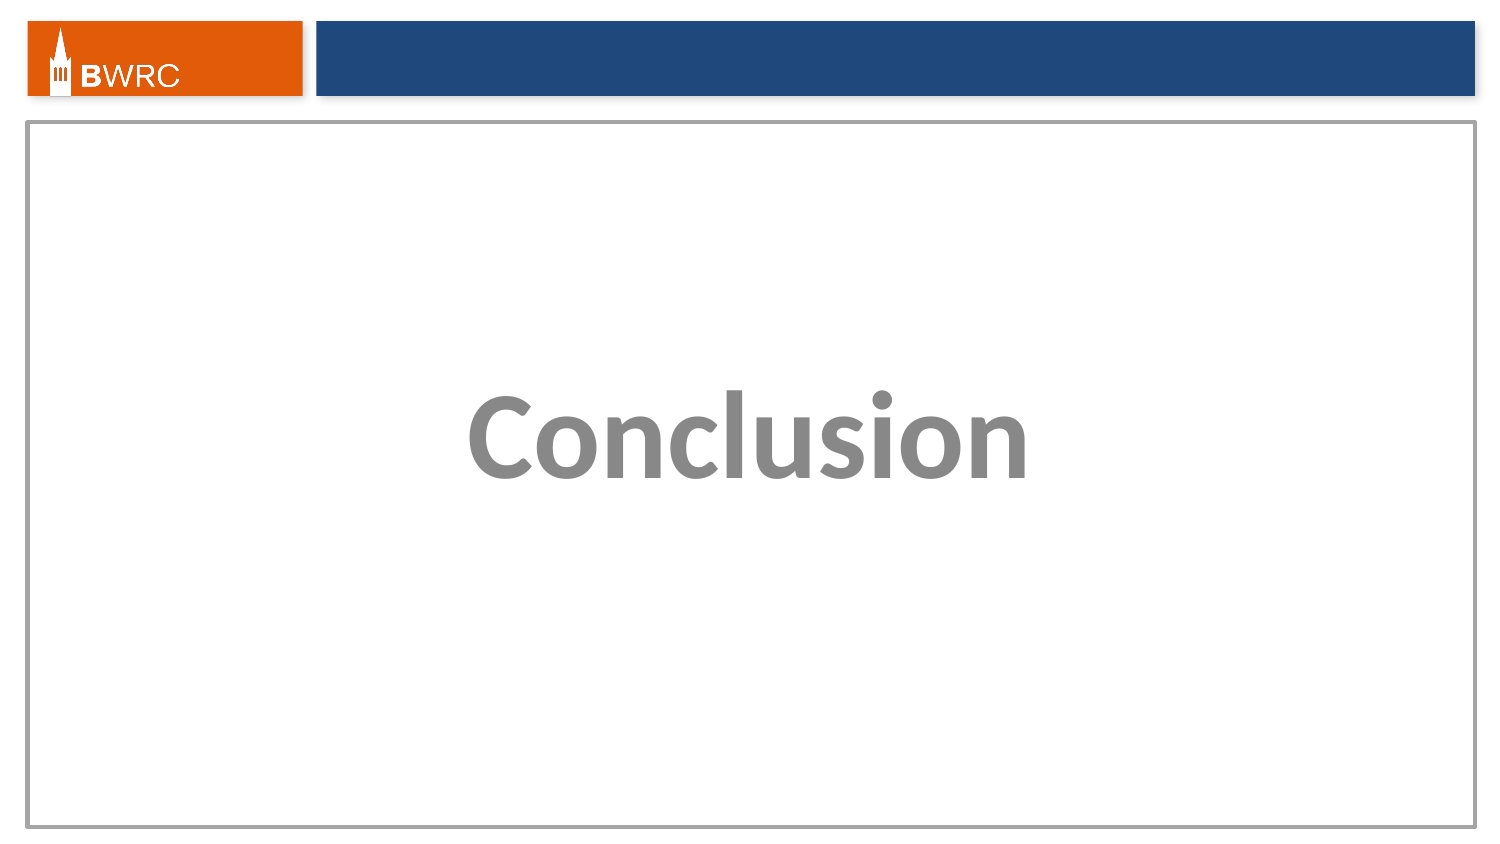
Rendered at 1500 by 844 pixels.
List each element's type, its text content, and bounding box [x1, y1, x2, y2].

picture [50, 26, 191, 101]
title Conclusion [112, 338, 1388, 506]
